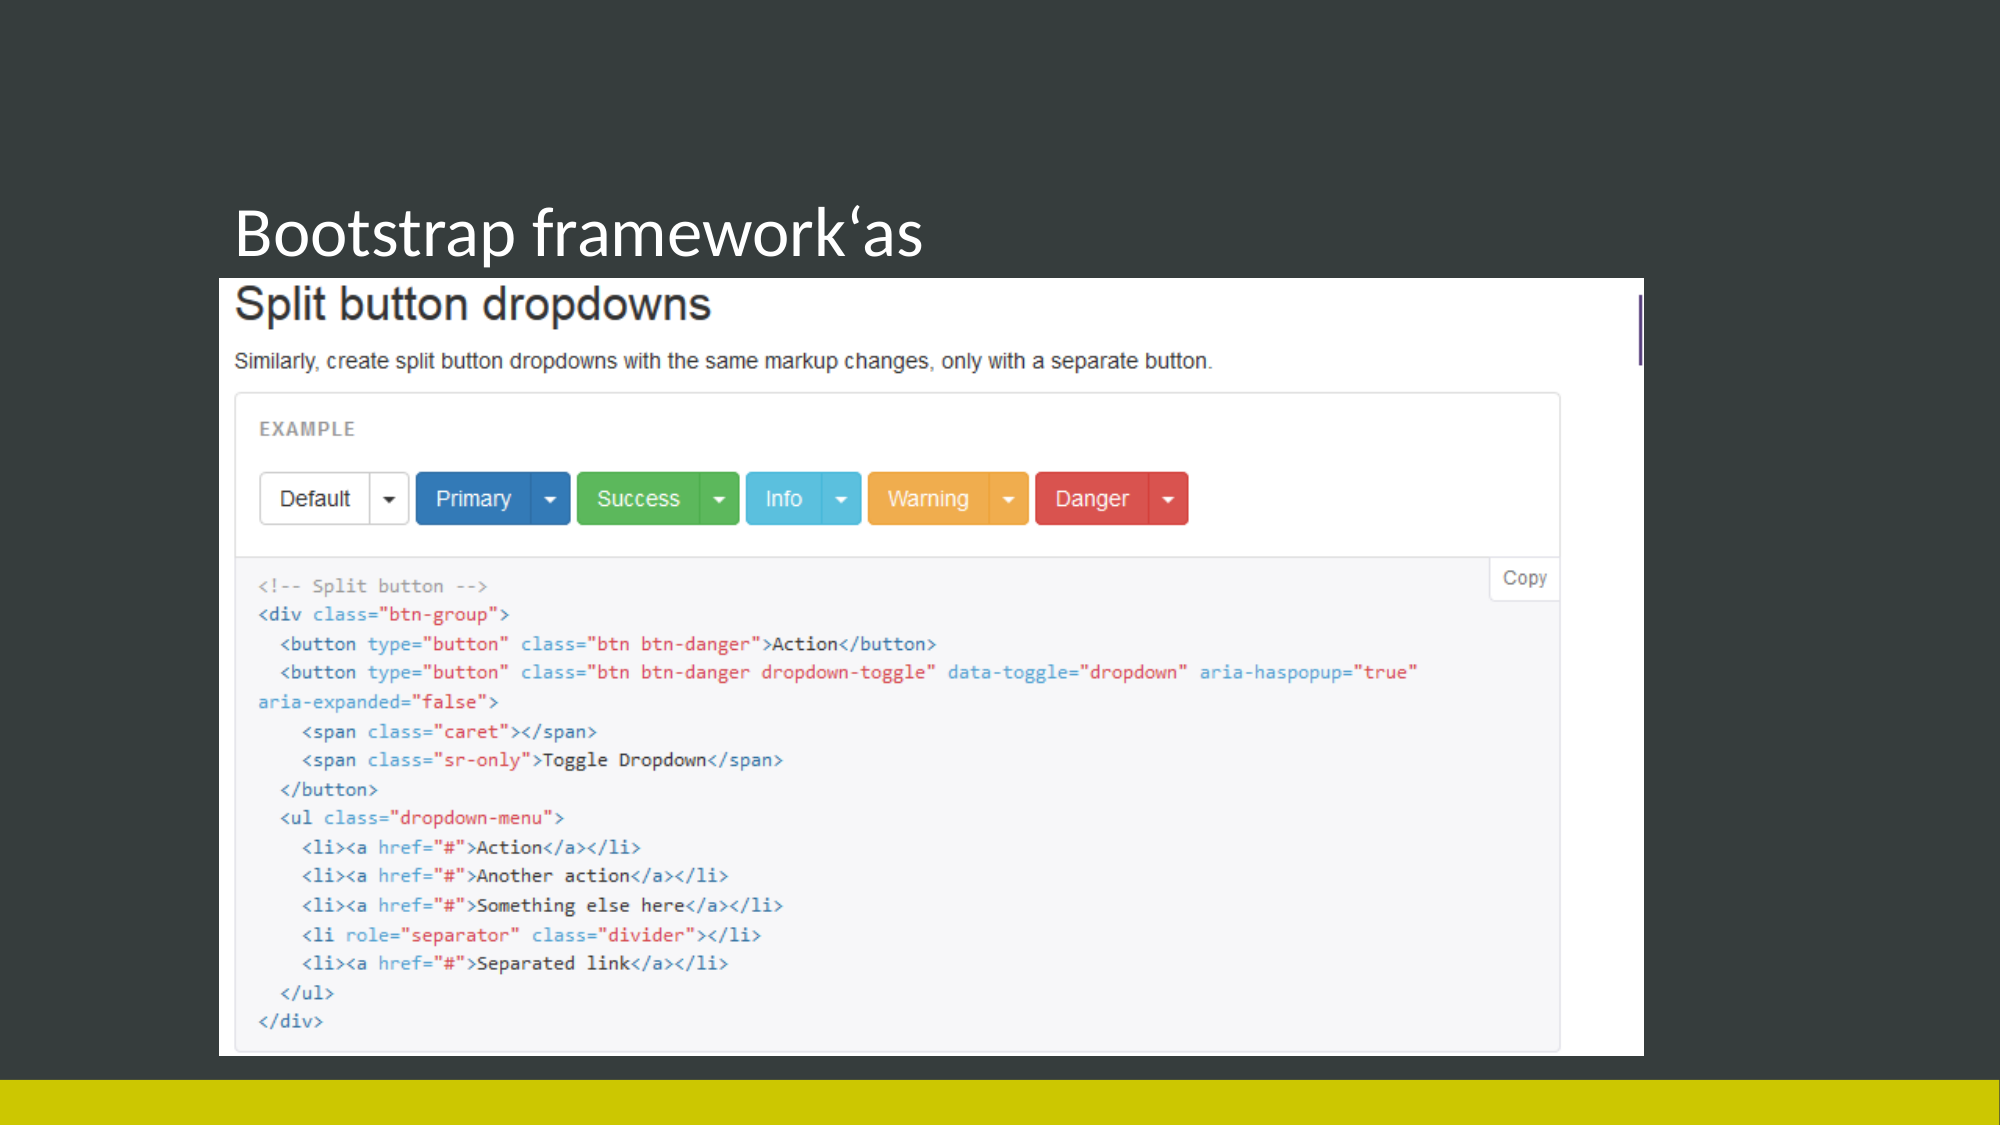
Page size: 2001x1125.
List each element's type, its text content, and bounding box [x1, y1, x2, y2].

title Bootstrap framework‘as [219, 76, 1780, 279]
picture [219, 278, 1644, 1056]
